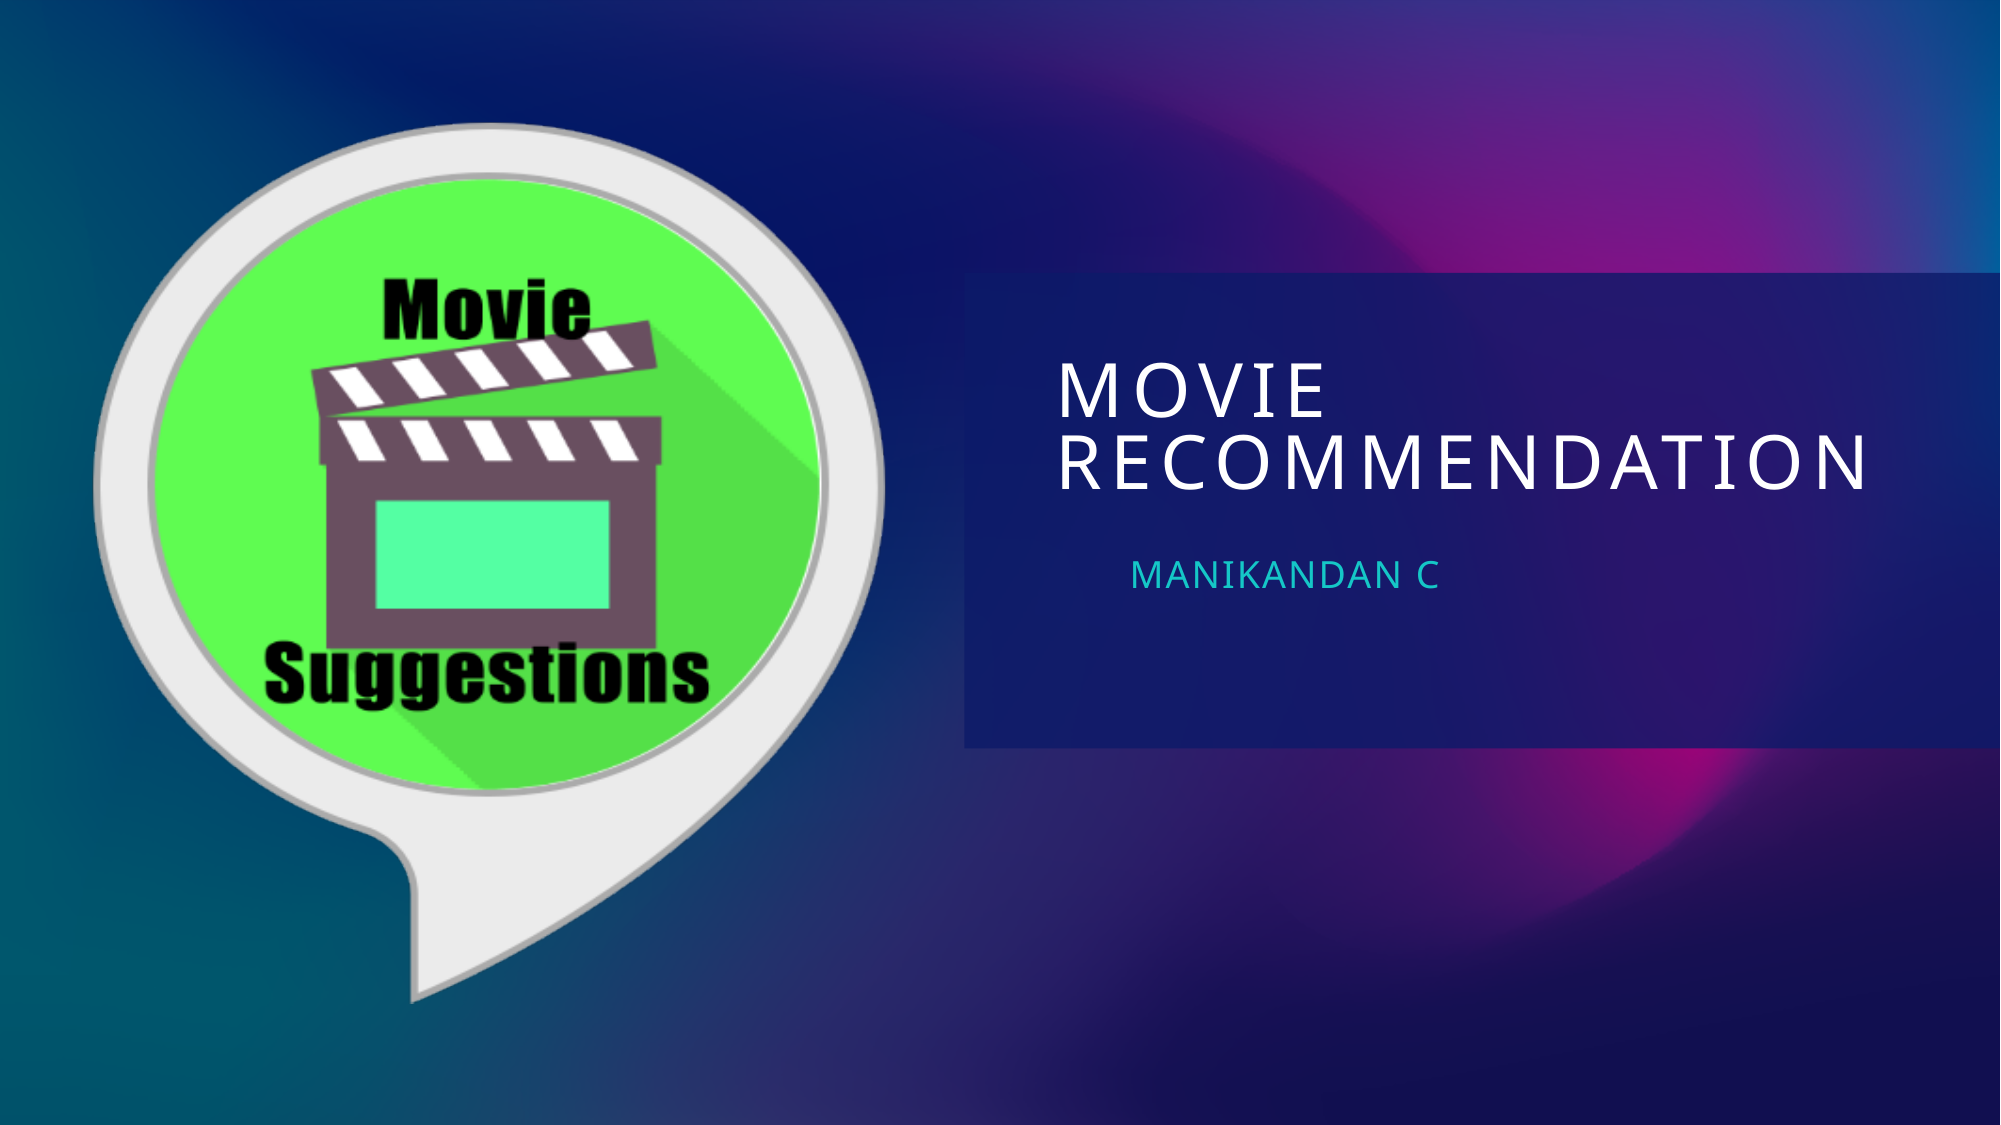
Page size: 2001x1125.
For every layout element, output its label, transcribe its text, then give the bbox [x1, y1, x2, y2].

title MOVie Recommendation [965, 272, 2000, 749]
picture [0, 0, 2000, 1125]
list MANIKANDAN C [1114, 548, 1923, 605]
